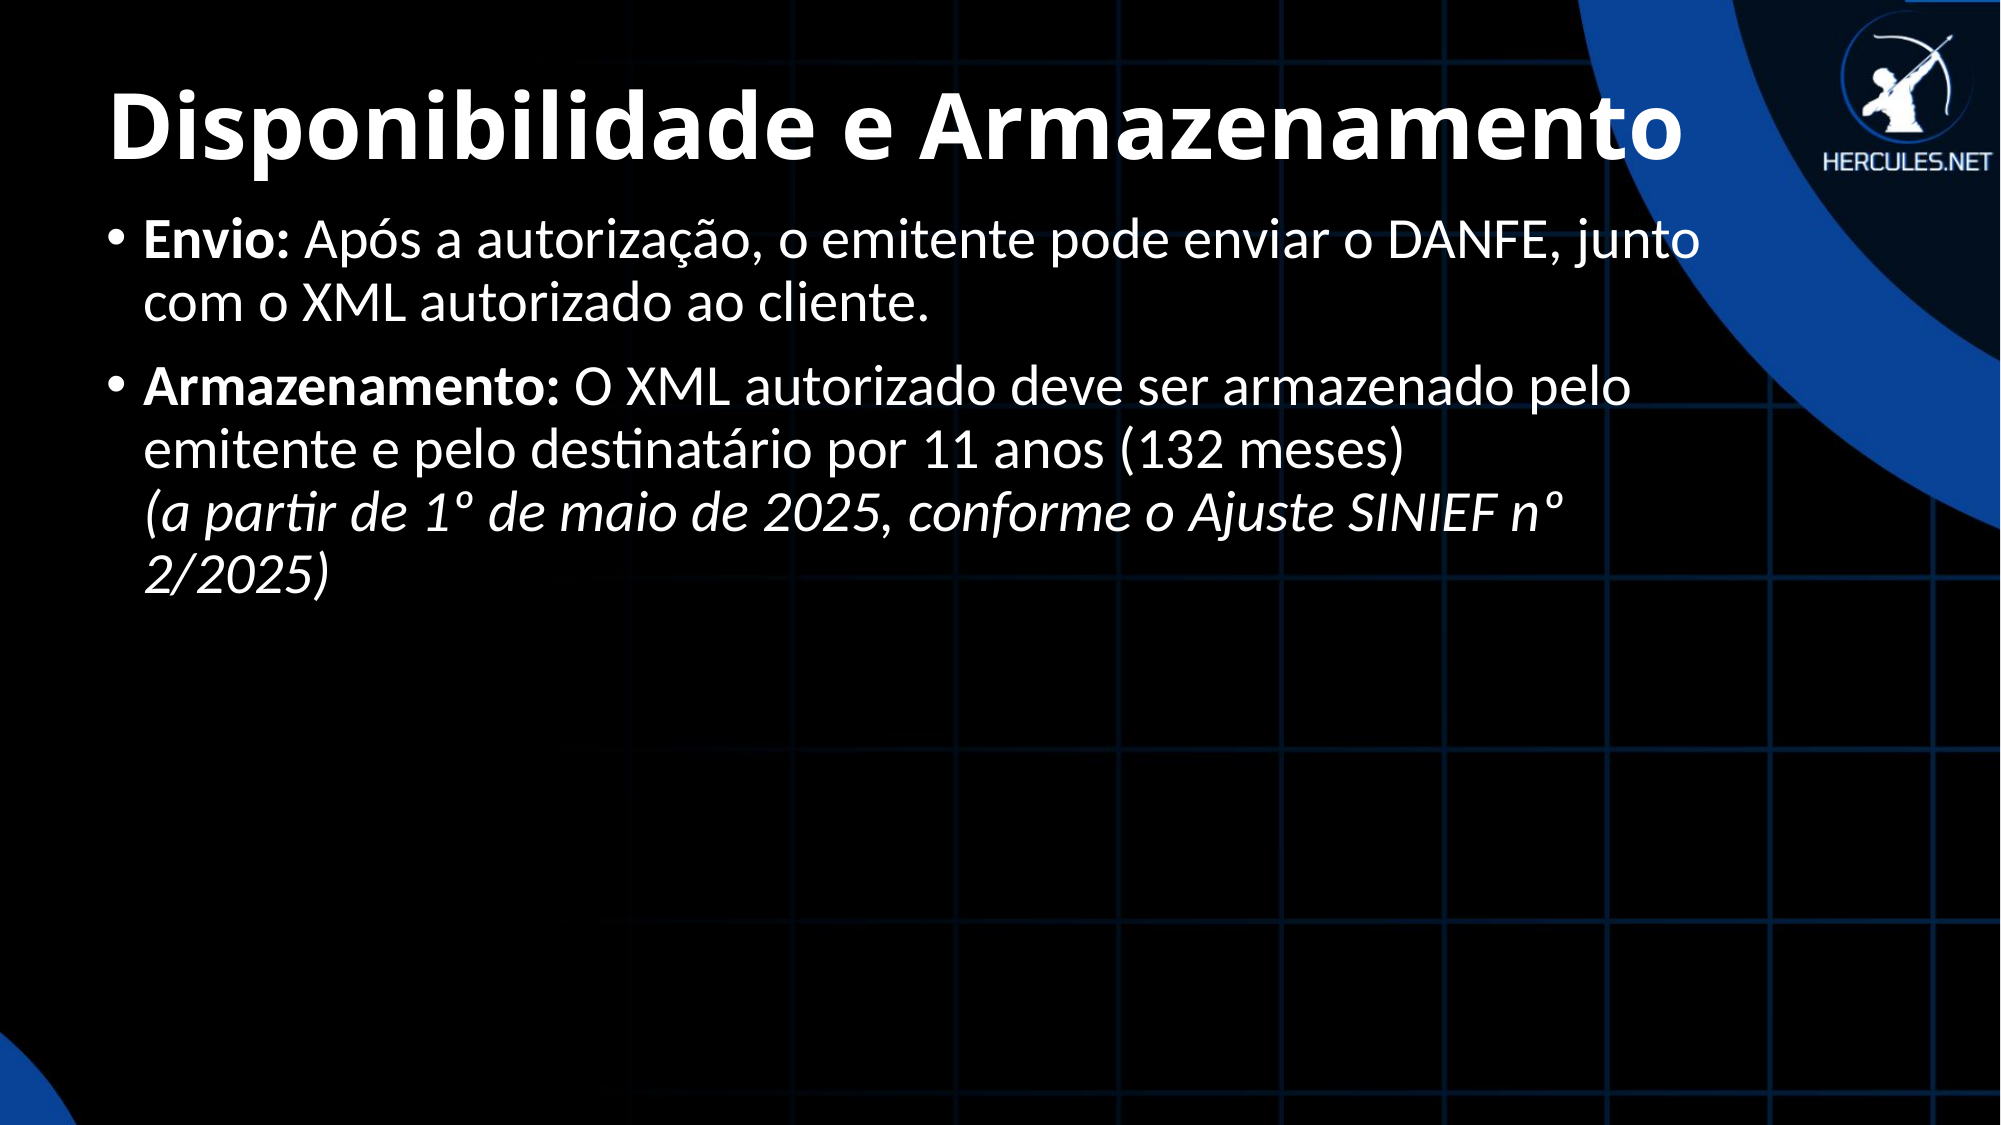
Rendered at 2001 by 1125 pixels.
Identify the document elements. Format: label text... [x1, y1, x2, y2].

list Envio: Após a autorização, o emitente pode enviar o DANFE, junto com o XML autorizado ao cliente. Armazenamento: O XML autorizado deve ser armazenado pelo emitente e pelo destinatário por 11 anos (132 meses) (a partir de 1º de maio de 2025, conforme o Ajuste SINIEF nº 2/2025) [91, 201, 1737, 990]
picture [0, 0, 2001, 1125]
title Disponibilidade e Armazenamento [91, 59, 1816, 201]
